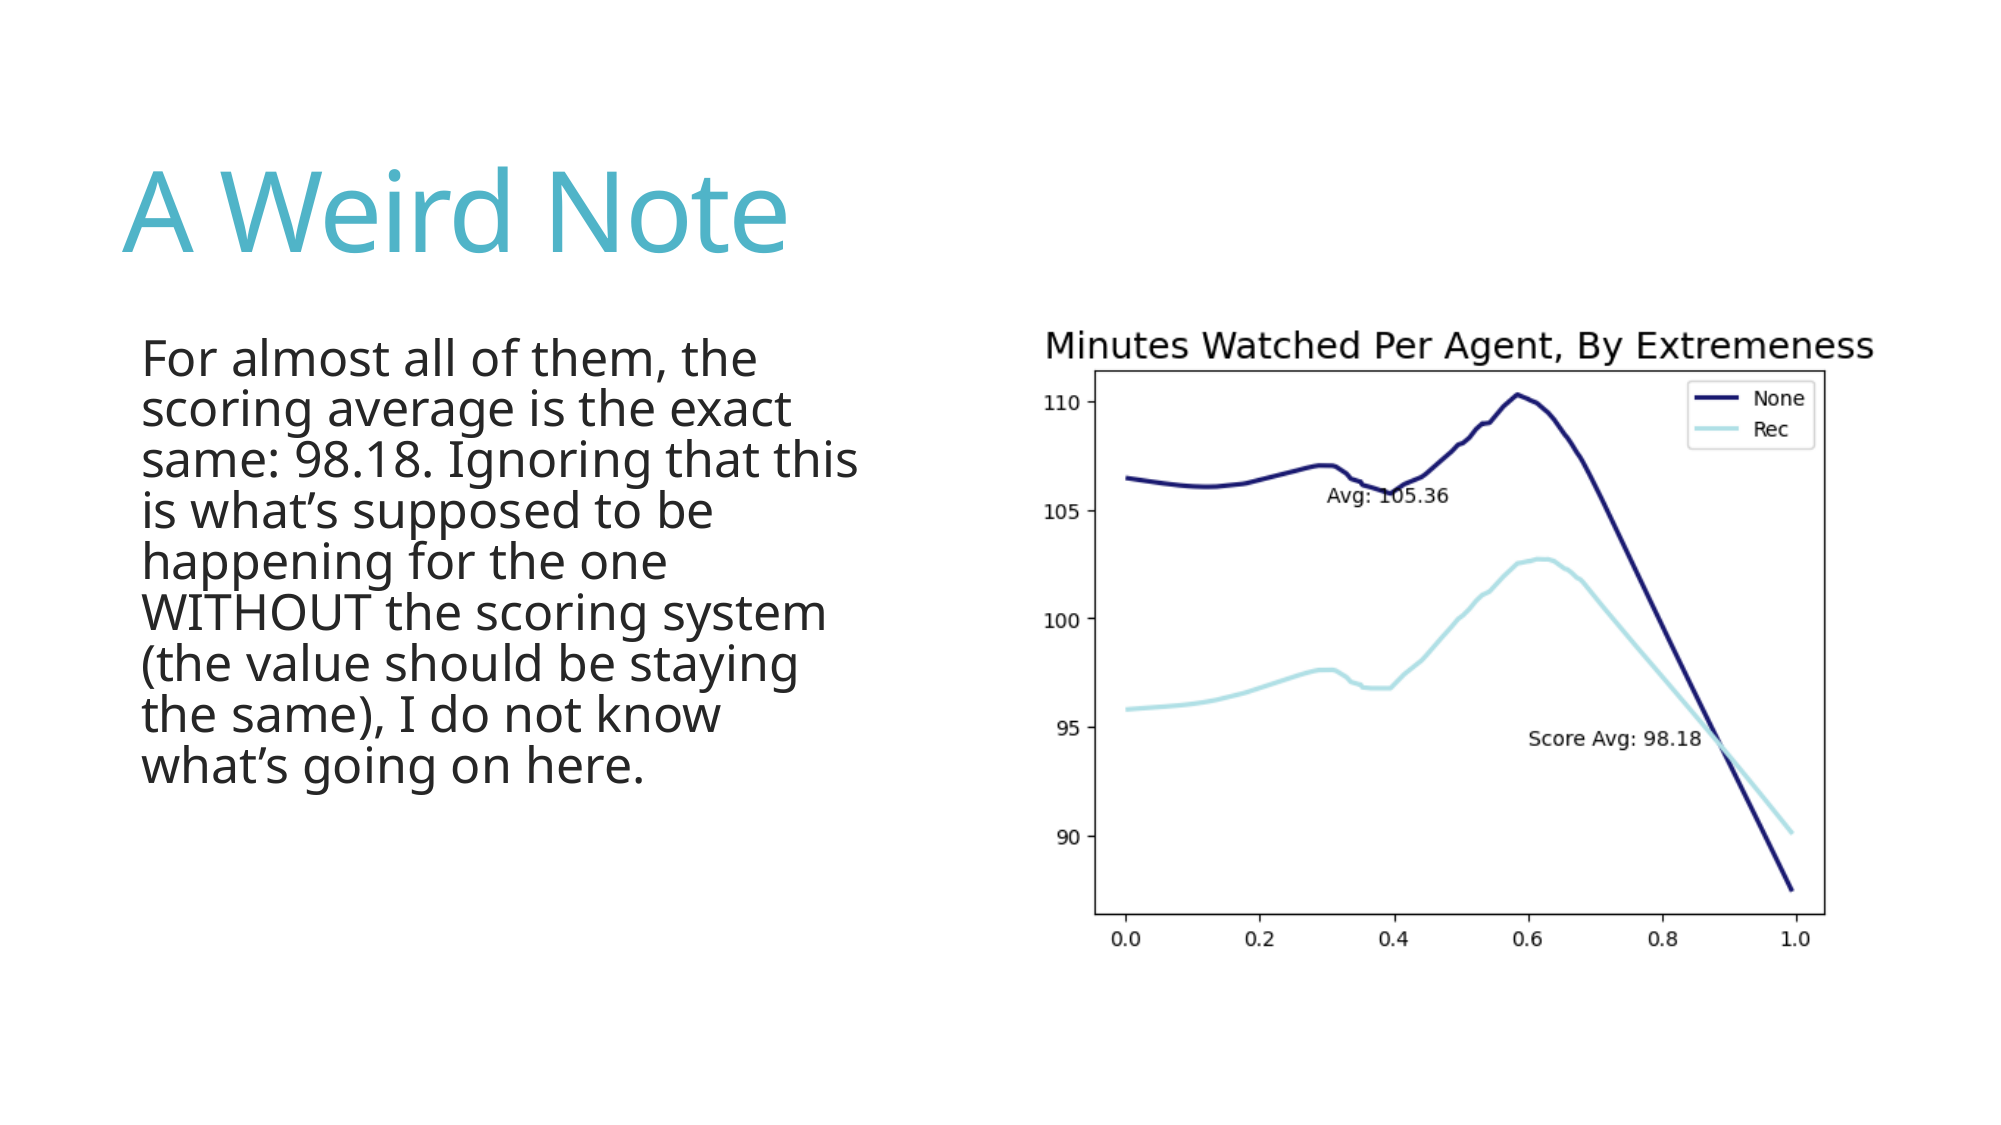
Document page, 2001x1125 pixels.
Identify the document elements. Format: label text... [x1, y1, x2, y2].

title A Weird Note [107, 81, 1875, 354]
list For almost all of them, the scoring average is the exact same: 98.18. Ignoring that this is what’s supposed to be happening for the one WITHOUT the scoring system (the value should be staying the same), I do not know what’s going on here. [111, 327, 876, 946]
picture [1027, 316, 1890, 964]
